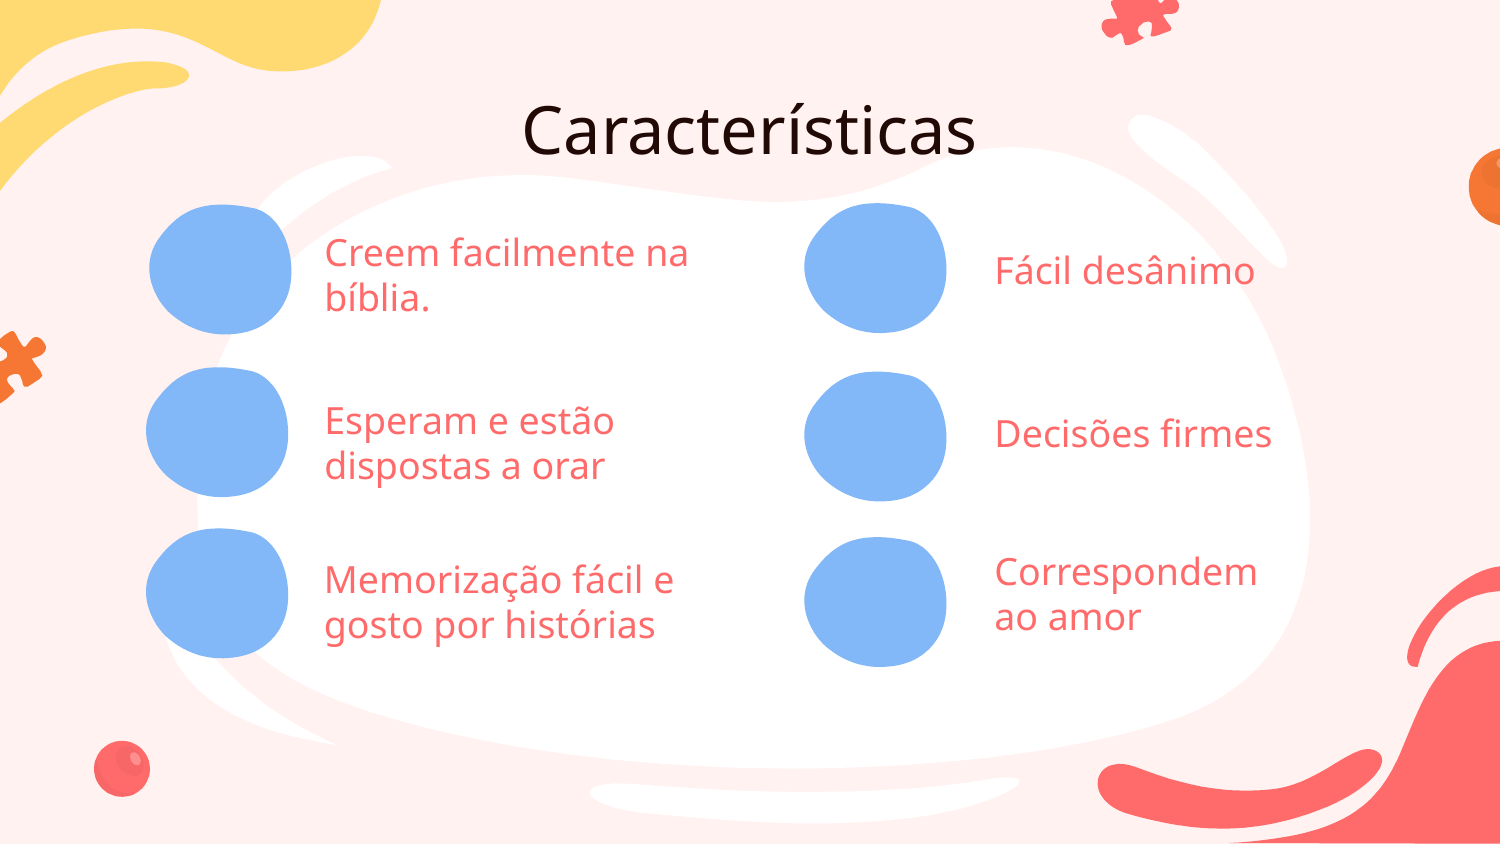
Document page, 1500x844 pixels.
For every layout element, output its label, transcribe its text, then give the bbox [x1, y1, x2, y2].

title Fácil desânimo [979, 220, 1402, 319]
title Decisões firmes [979, 383, 1326, 482]
title Características [118, 72, 1382, 167]
text_box [804, 371, 947, 502]
text_box [149, 204, 292, 335]
text_box Correspondem ao amor [979, 544, 1326, 643]
text_box [804, 203, 947, 334]
title Creem facilmente na bíblia. [309, 224, 768, 323]
text_box [804, 537, 947, 668]
text_box Memorização fácil e gosto por histórias [309, 549, 750, 654]
text_box [146, 367, 289, 498]
text_box [146, 528, 289, 659]
title Esperam e estão dispostas a orar [309, 393, 768, 492]
